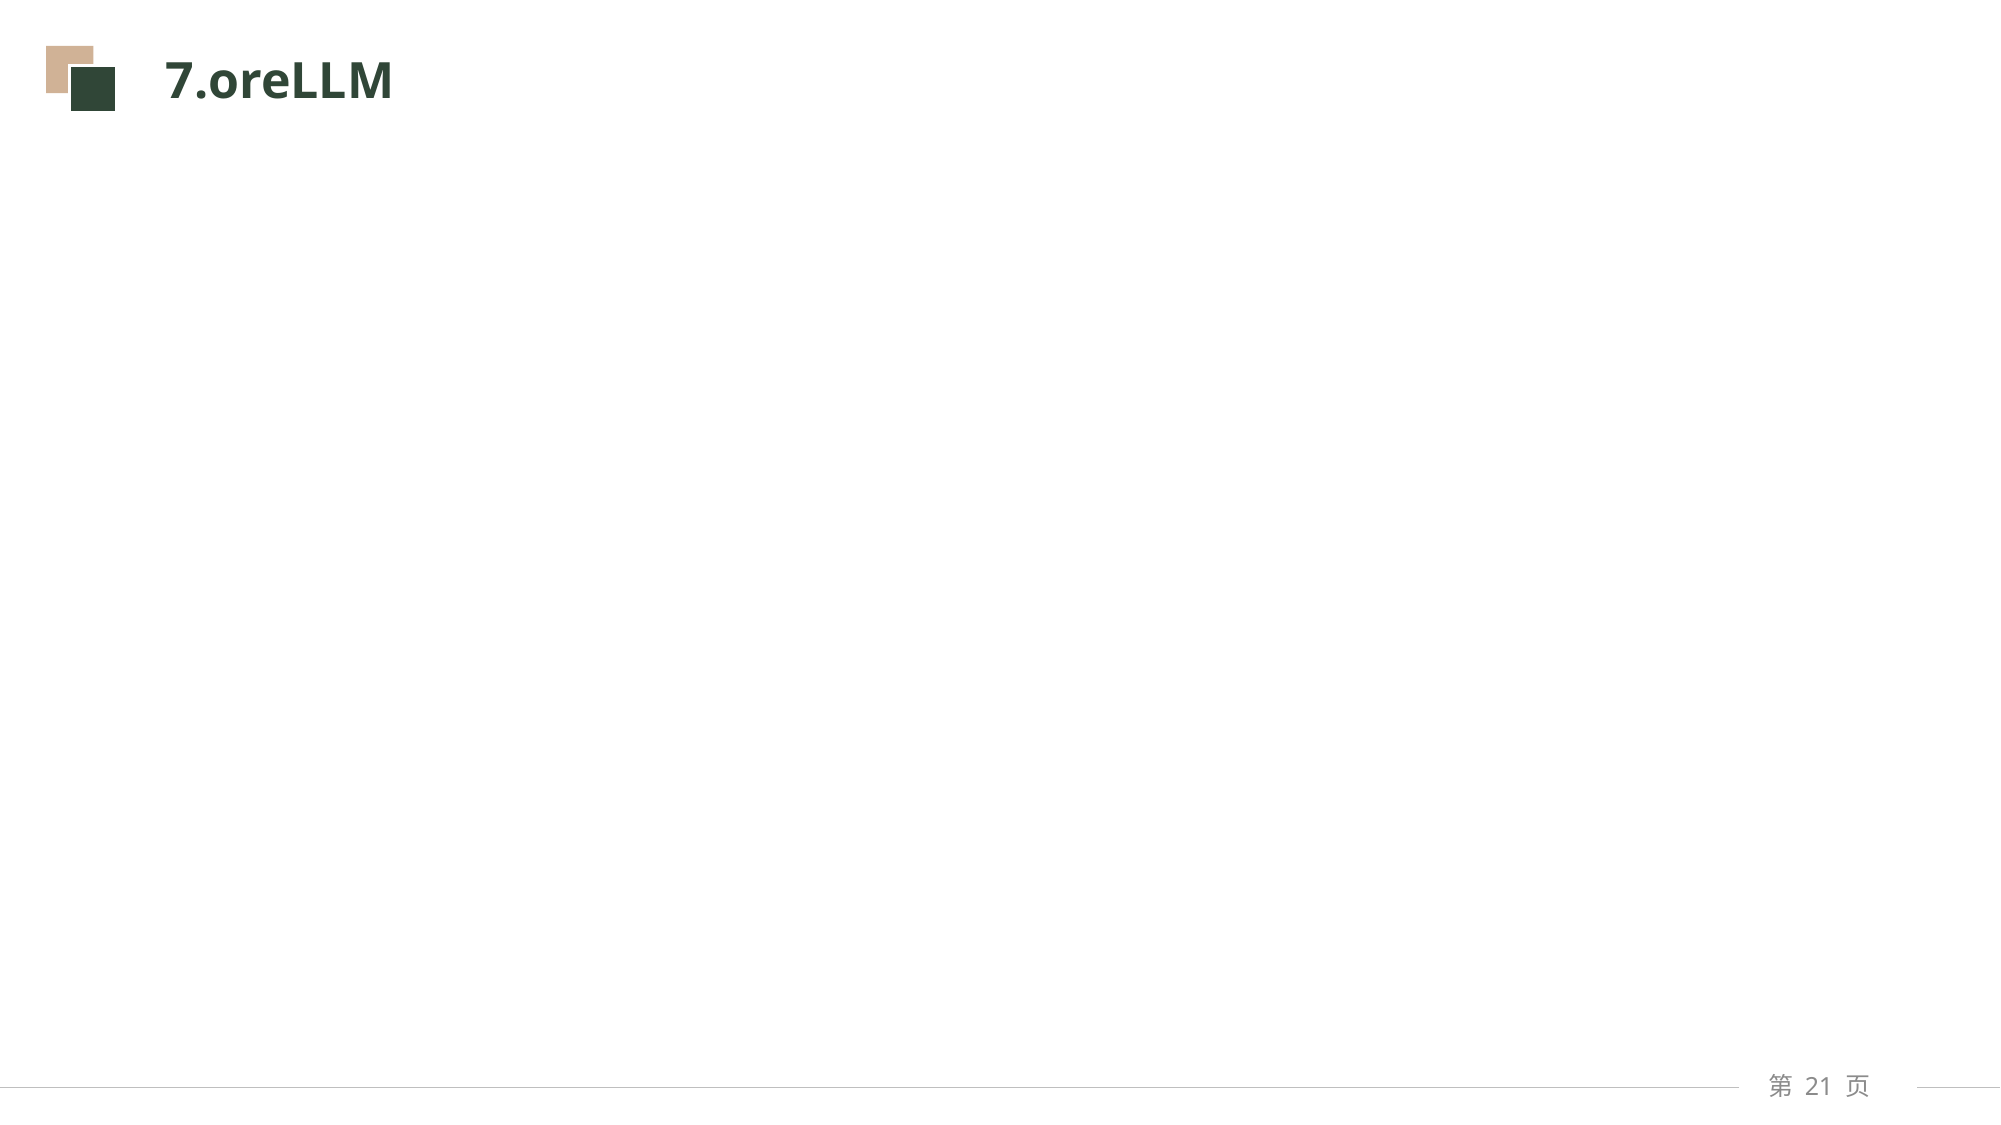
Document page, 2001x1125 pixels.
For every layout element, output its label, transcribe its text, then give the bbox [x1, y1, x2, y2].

list 7.oreLLM [150, 47, 1924, 132]
slide_number 第 页 [1739, 1057, 1900, 1118]
